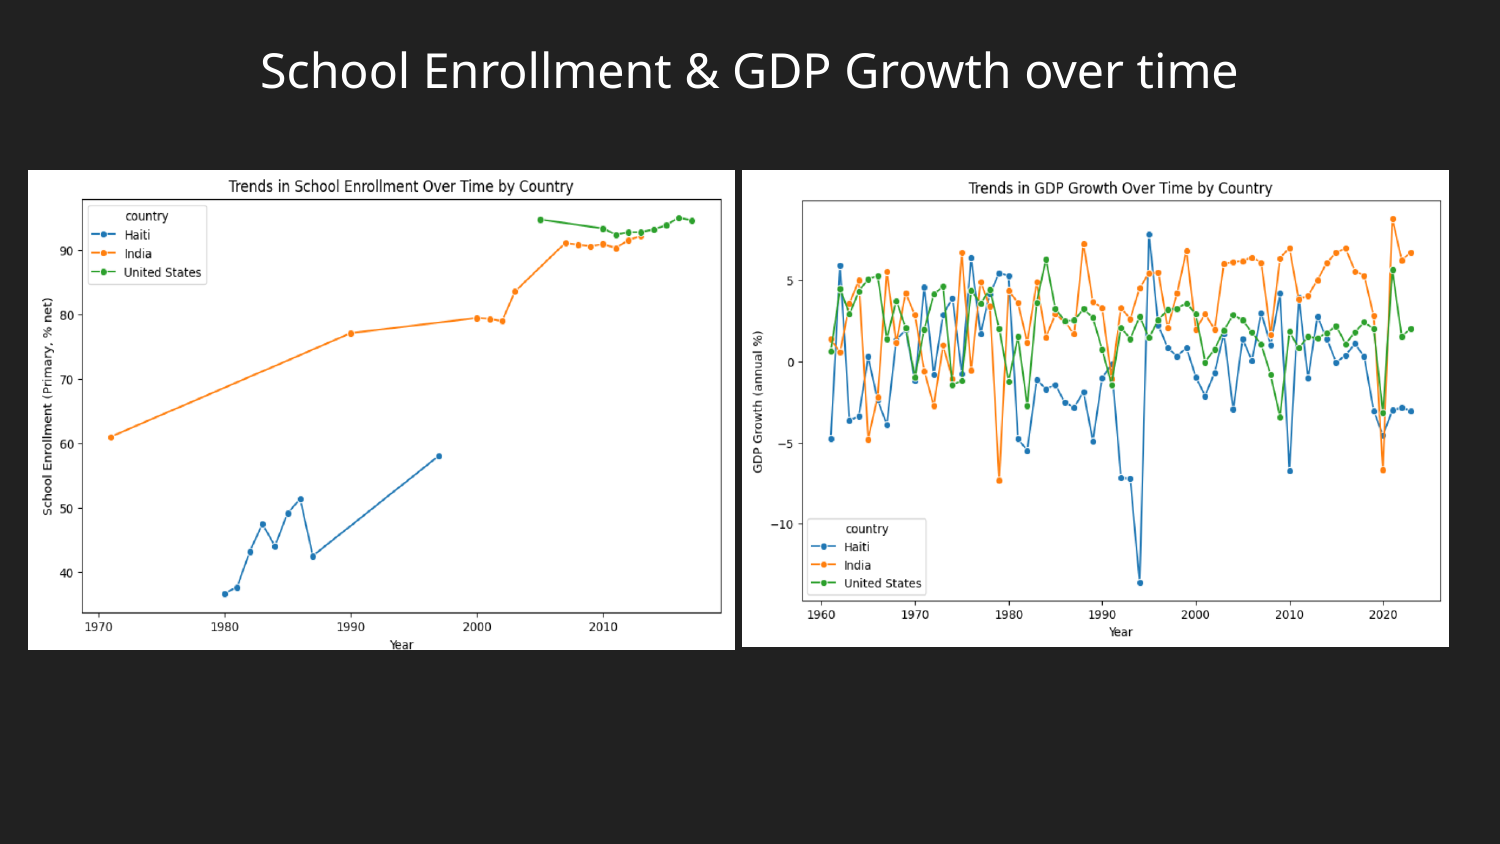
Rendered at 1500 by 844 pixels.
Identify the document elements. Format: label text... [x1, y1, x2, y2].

title School Enrollment & GDP Growth over time [51, 24, 1449, 119]
picture [741, 170, 1450, 648]
picture [28, 170, 736, 651]
